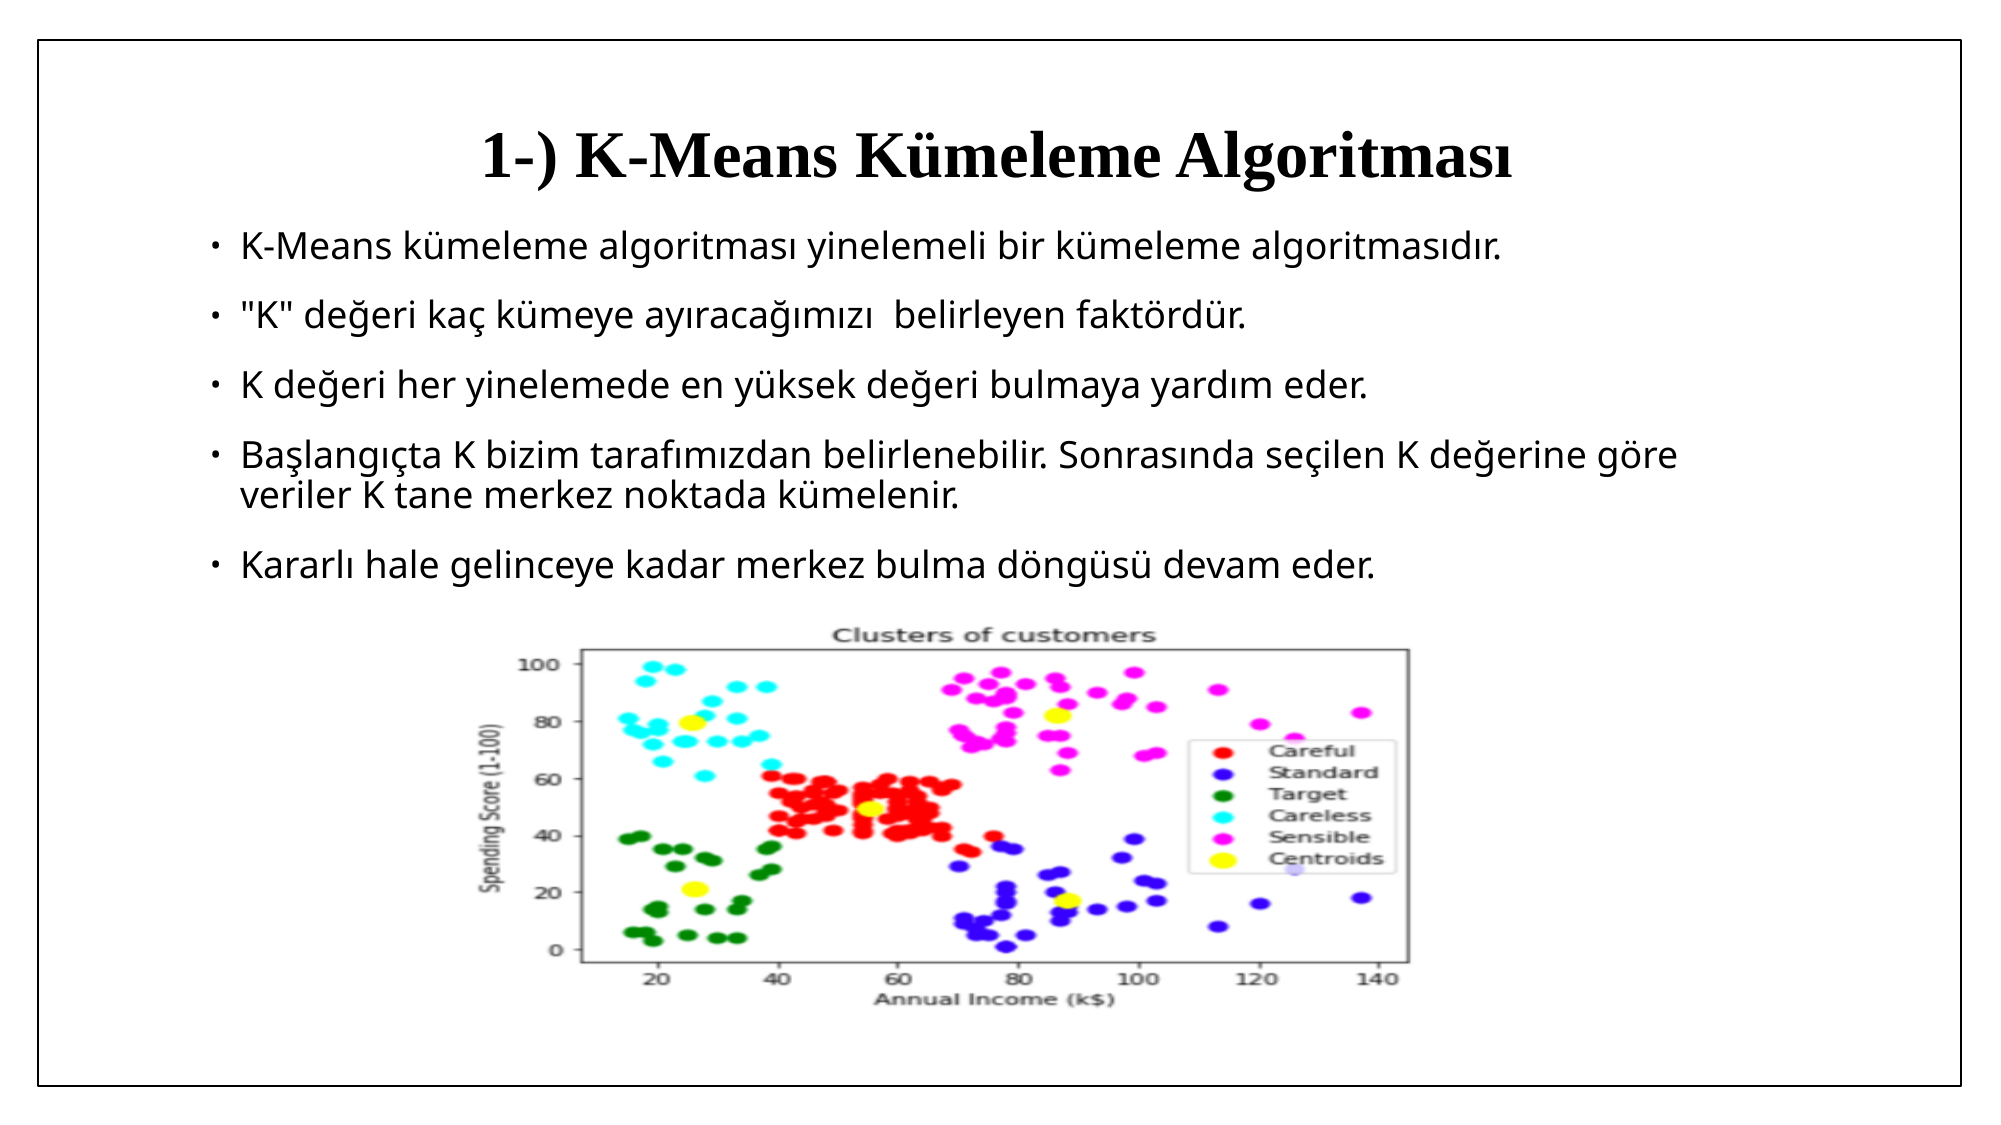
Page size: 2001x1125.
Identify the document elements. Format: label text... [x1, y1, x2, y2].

title 1-) K-Means Kümeleme Algoritması [187, 99, 1808, 212]
list K-Means kümeleme algoritması yinelemeli bir kümeleme algoritmasıdır. "K" değeri kaç kümeye ayıracağımızı belirleyen faktördür. K değeri her yinelemede en yüksek değeri bulmaya yardım eder. Başlangıçta K bizim tarafımızdan belirlenebilir. Sonrasında seçilen K değerine göre veriler K tane merkez noktada kümelenir. Kararlı hale gelinceye kadar merkez bulma döngüsü devam eder. [187, 219, 1808, 1000]
picture [471, 620, 1428, 1014]
